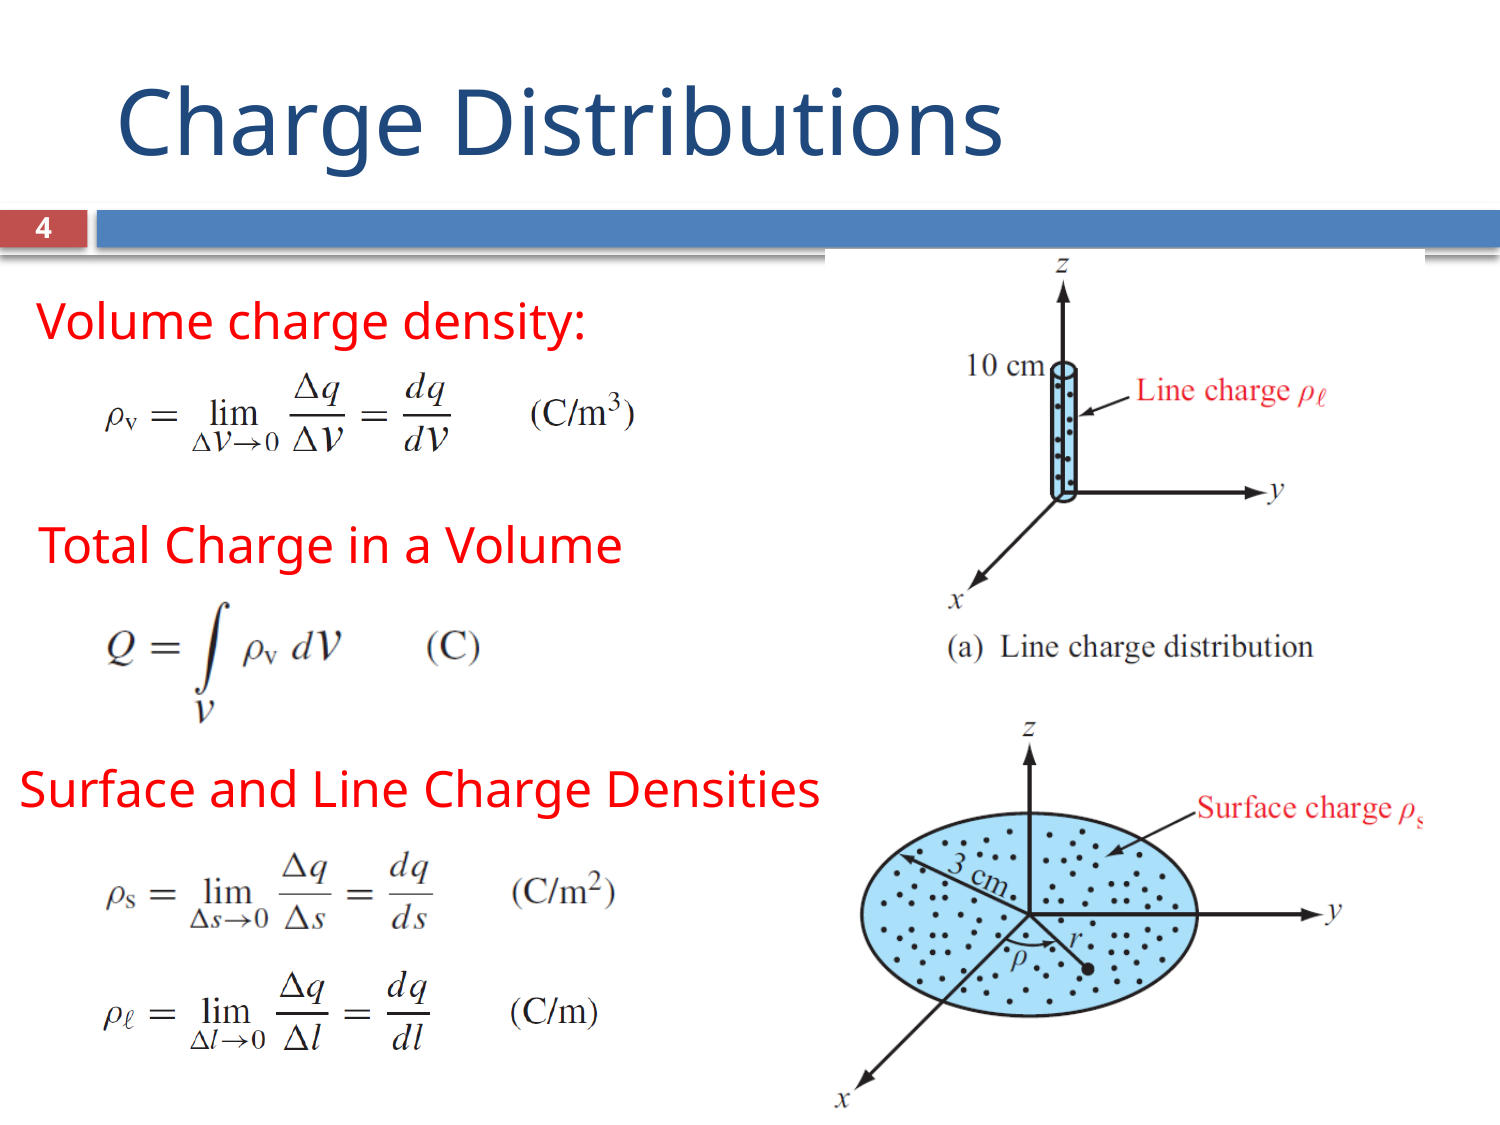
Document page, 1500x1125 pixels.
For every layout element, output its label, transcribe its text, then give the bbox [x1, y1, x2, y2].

picture [99, 839, 618, 941]
text_box Volume charge density: [21, 281, 602, 357]
picture [99, 964, 601, 1056]
title Charge Distributions [100, 37, 1438, 200]
text_box Total Charge in a Volume [23, 505, 639, 581]
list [99, 368, 639, 461]
picture [99, 587, 483, 736]
text_box Surface and Line Charge Densities [4, 749, 818, 825]
picture [824, 249, 1426, 1115]
slide_number 4 [0, 208, 88, 249]
